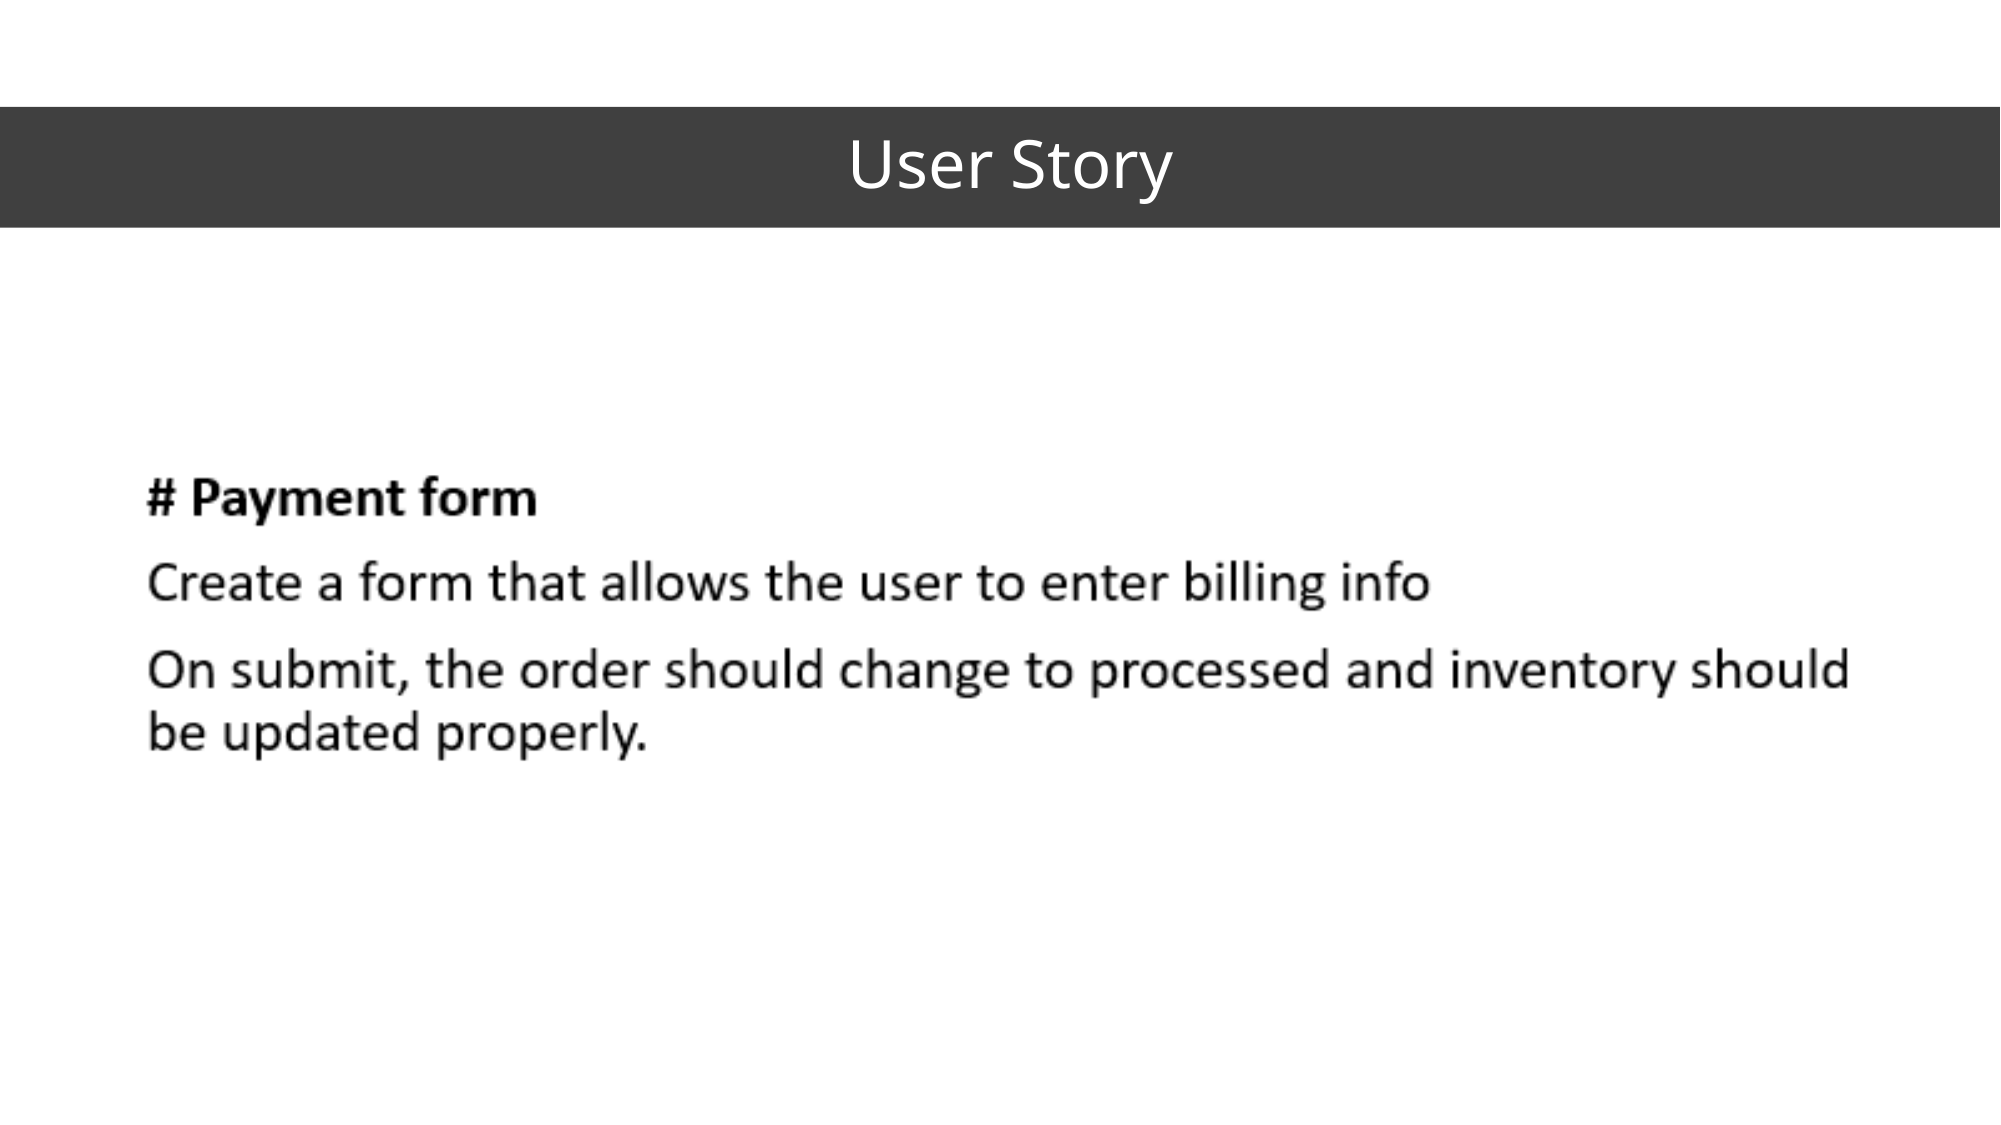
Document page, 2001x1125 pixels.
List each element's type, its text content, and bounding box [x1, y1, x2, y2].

text_box [0, 106, 2000, 229]
picture [105, 449, 1895, 821]
title User Story [91, 105, 1931, 228]
